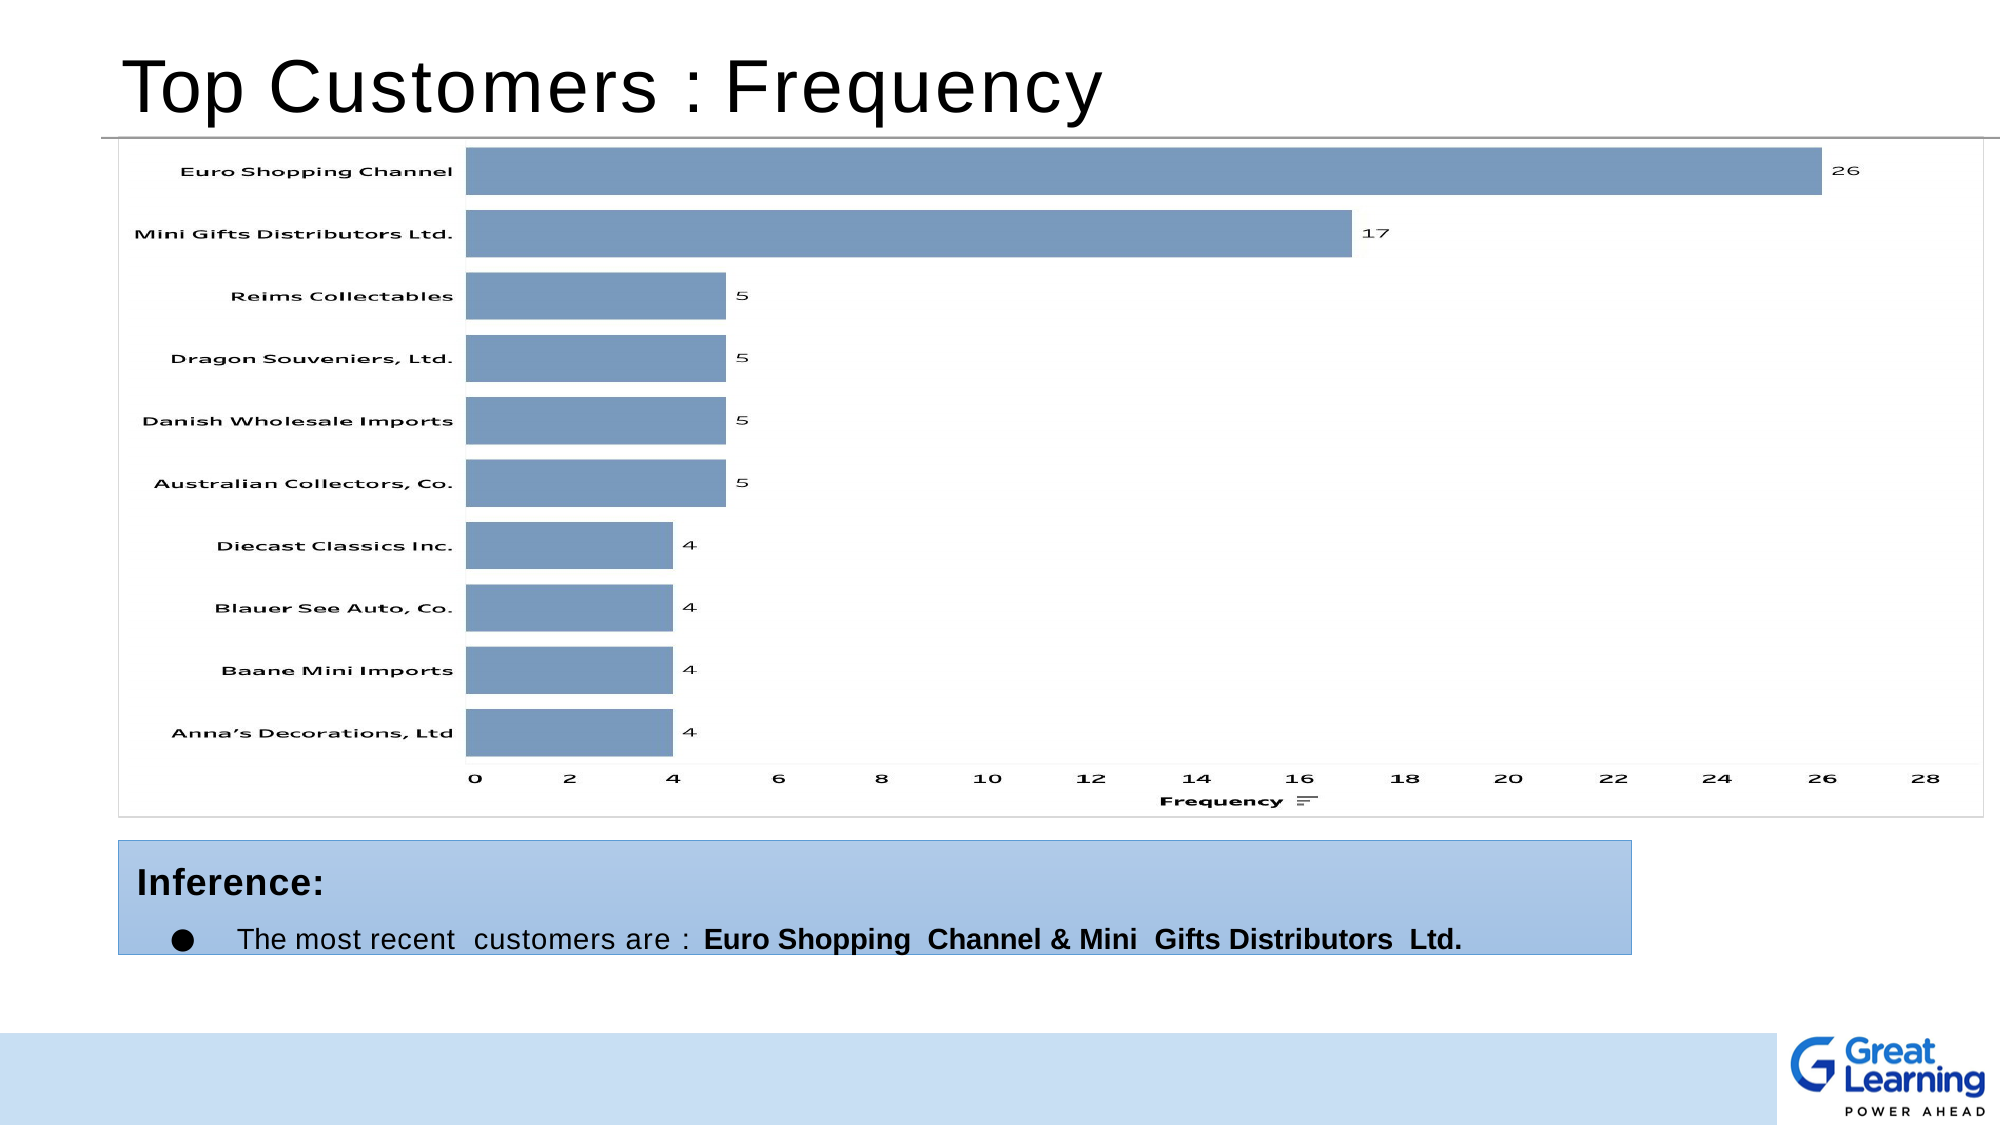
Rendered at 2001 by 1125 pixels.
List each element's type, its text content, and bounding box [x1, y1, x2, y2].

text_box Inference: The most recent customers are : Euro Shopping Channel & Mini Gifts Distributors Ltd. [118, 840, 1632, 955]
title Top Customers : Frequency [118, 0, 1357, 135]
picture [0, 1025, 2000, 1125]
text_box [117, 135, 1985, 818]
